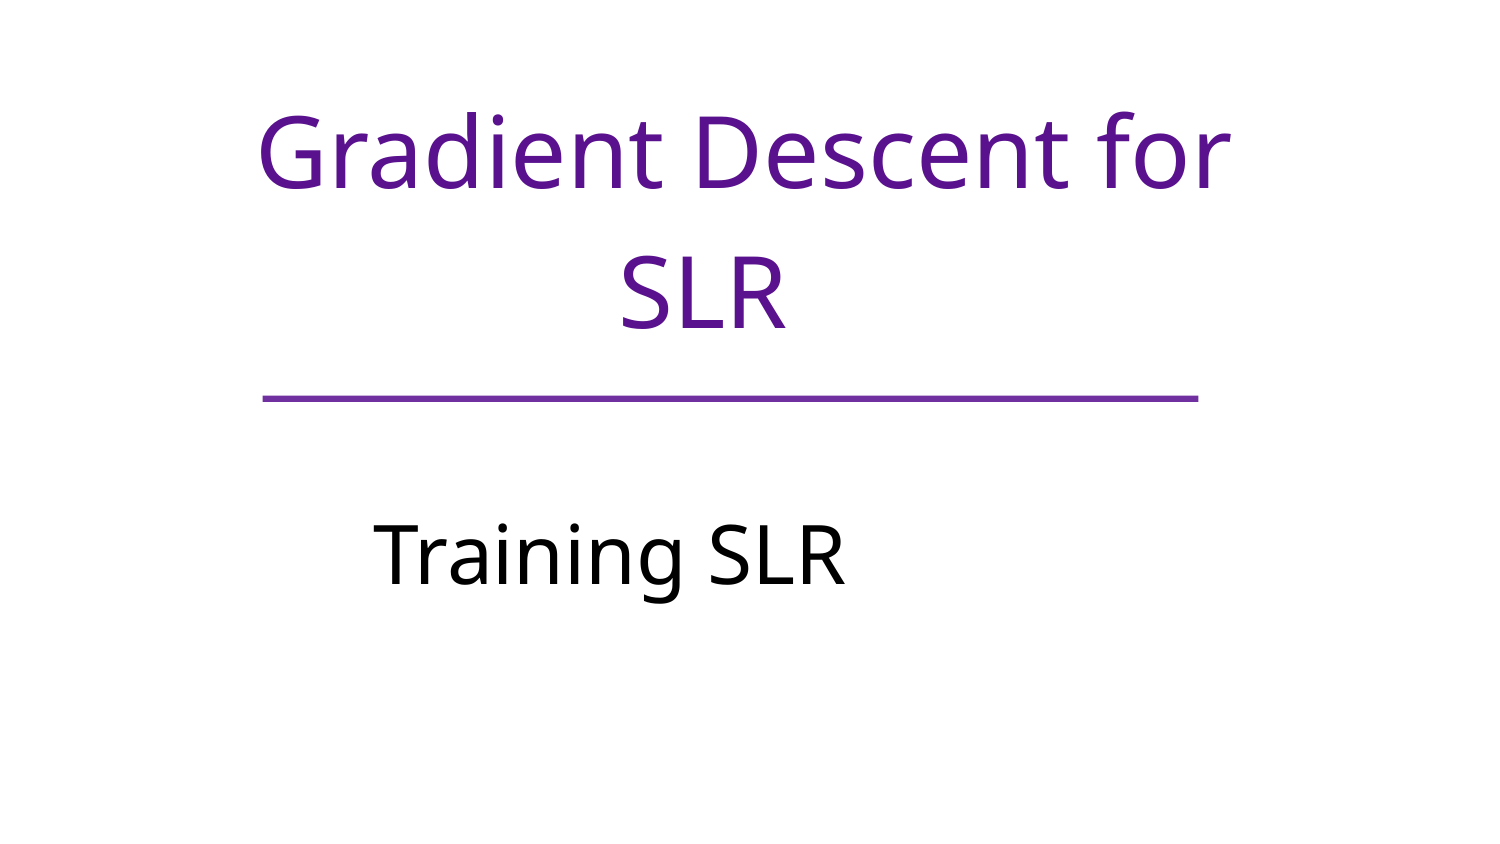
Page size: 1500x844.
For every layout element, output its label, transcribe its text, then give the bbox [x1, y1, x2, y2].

subtitle Gradient Descent for SLR [122, 58, 1274, 558]
title Training SLR [301, 558, 1199, 624]
